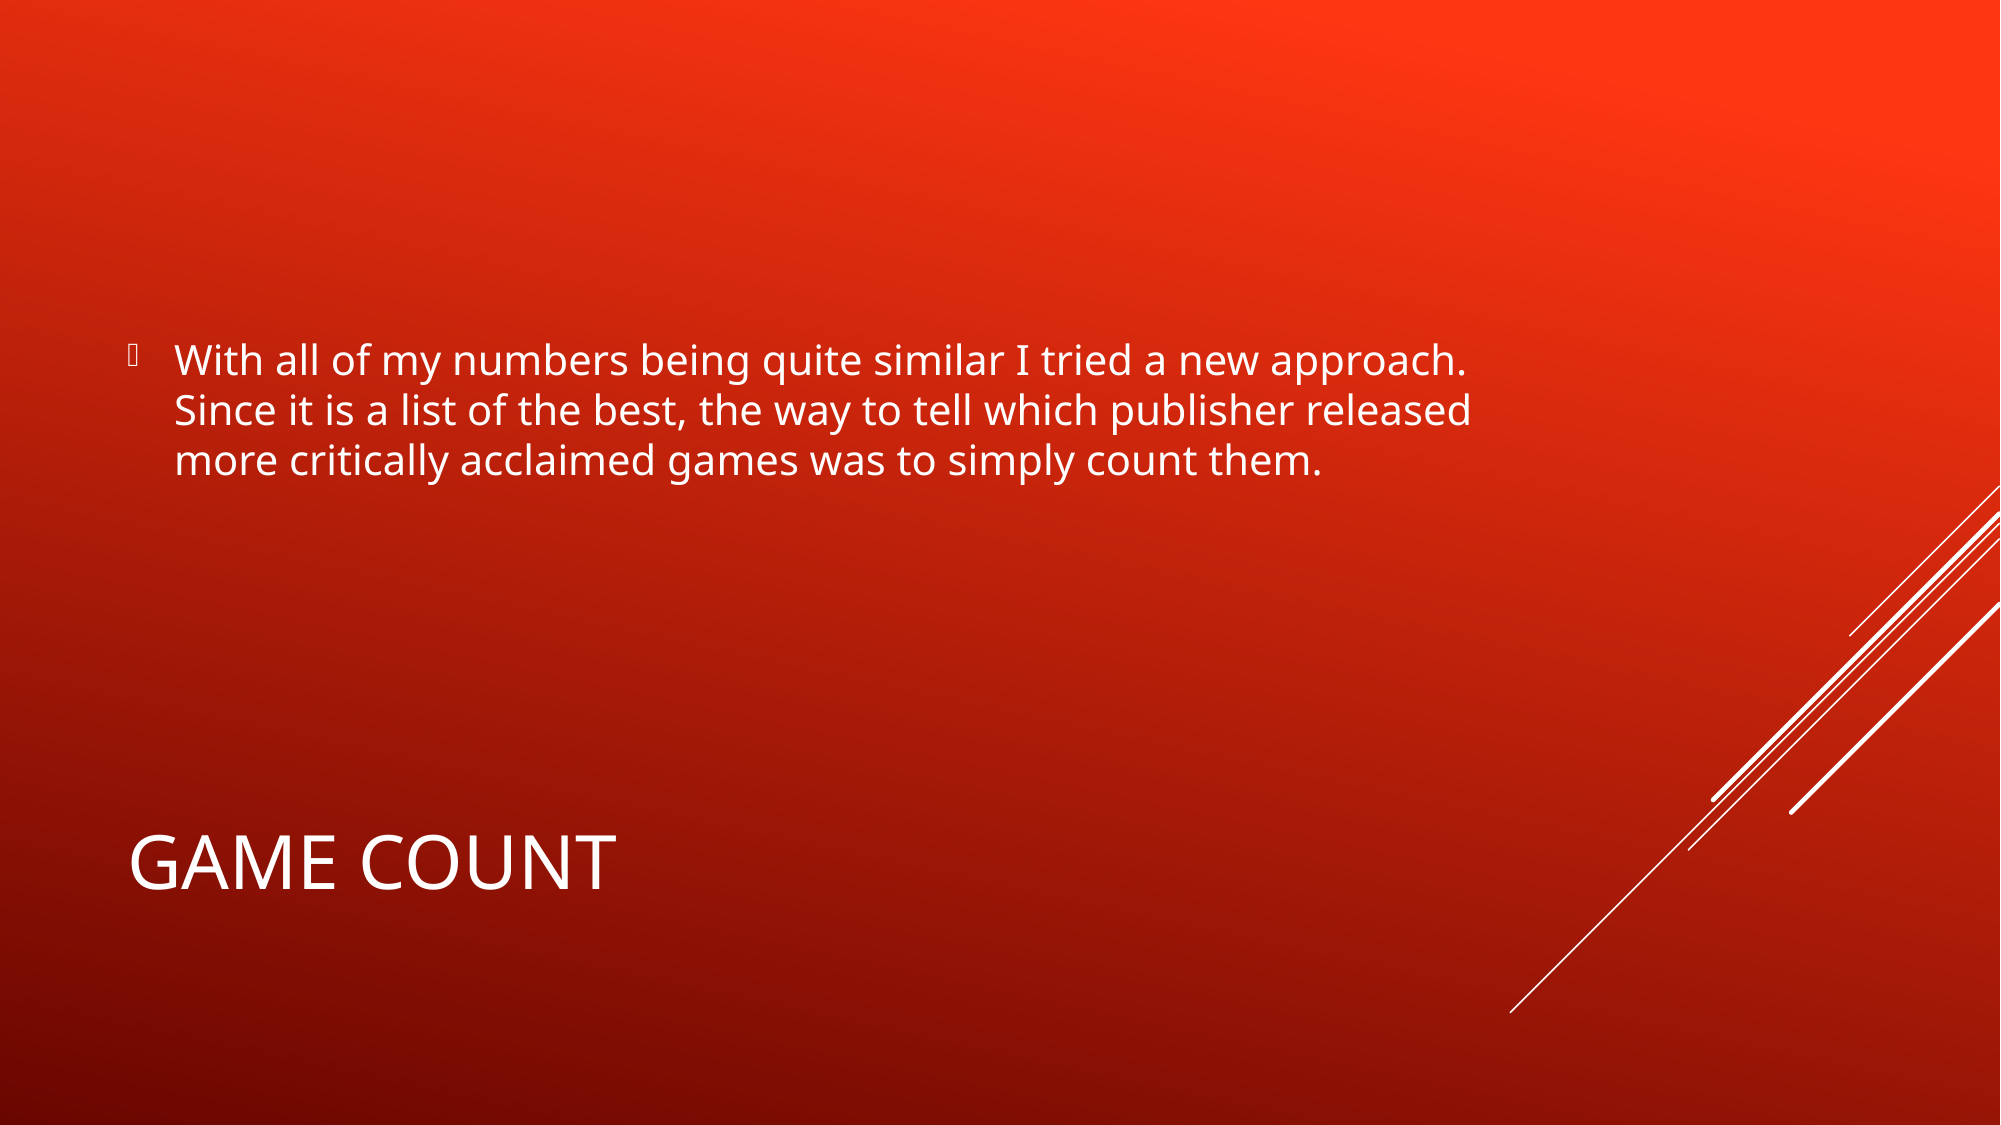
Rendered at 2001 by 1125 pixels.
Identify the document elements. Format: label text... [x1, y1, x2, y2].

title Game Count [112, 736, 1513, 984]
list With all of my numbers being quite similar I tried a new approach. Since it is a list of the best, the way to tell which publisher released more critically acclaimed games was to simply count them. [112, 112, 1513, 706]
